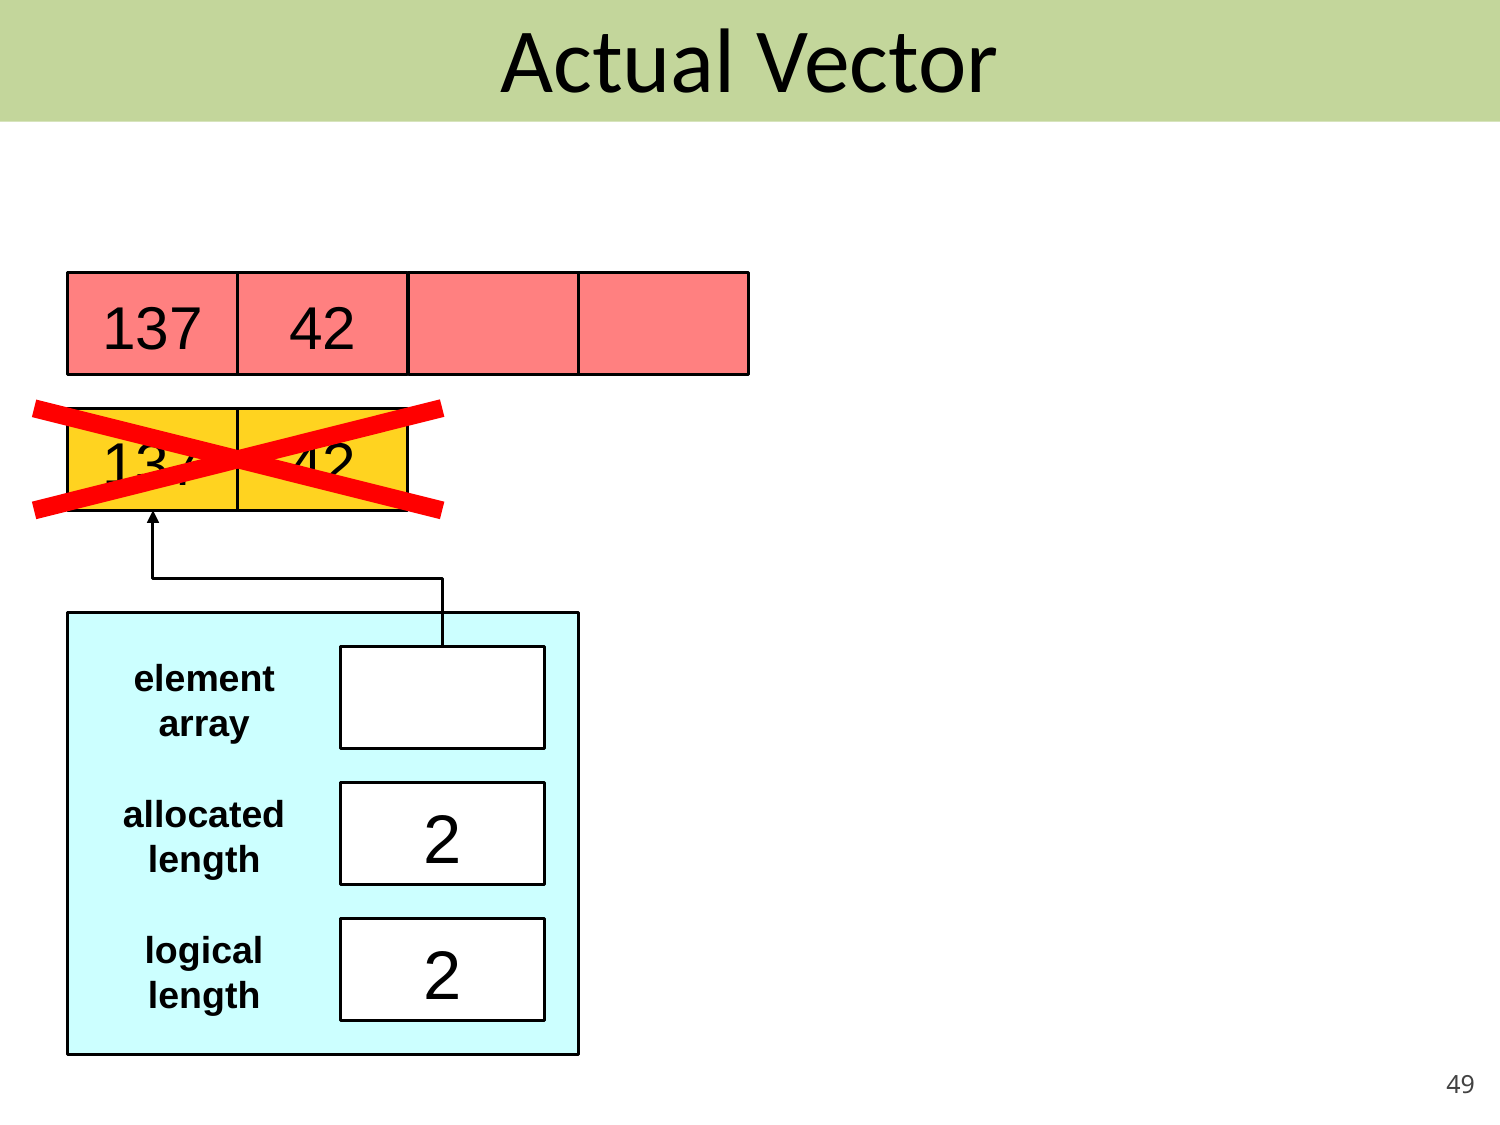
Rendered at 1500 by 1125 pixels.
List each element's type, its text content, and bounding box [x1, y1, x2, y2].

text_box [408, 272, 578, 375]
text_box [578, 272, 749, 375]
text_box 137 [67, 272, 237, 375]
text_box 42 [237, 408, 408, 511]
text_box 42 [237, 272, 408, 375]
text_box 2 [340, 782, 545, 885]
text_box [67, 612, 579, 1055]
text_box logical length [102, 918, 307, 1021]
text_box 137 [67, 408, 237, 511]
text_box 2 [340, 918, 545, 1021]
text_box [340, 646, 545, 749]
text_box allocated length [102, 782, 307, 885]
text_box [229, 433, 367, 724]
title Actual Vector [75, 0, 1425, 113]
text_box element array [102, 646, 307, 749]
